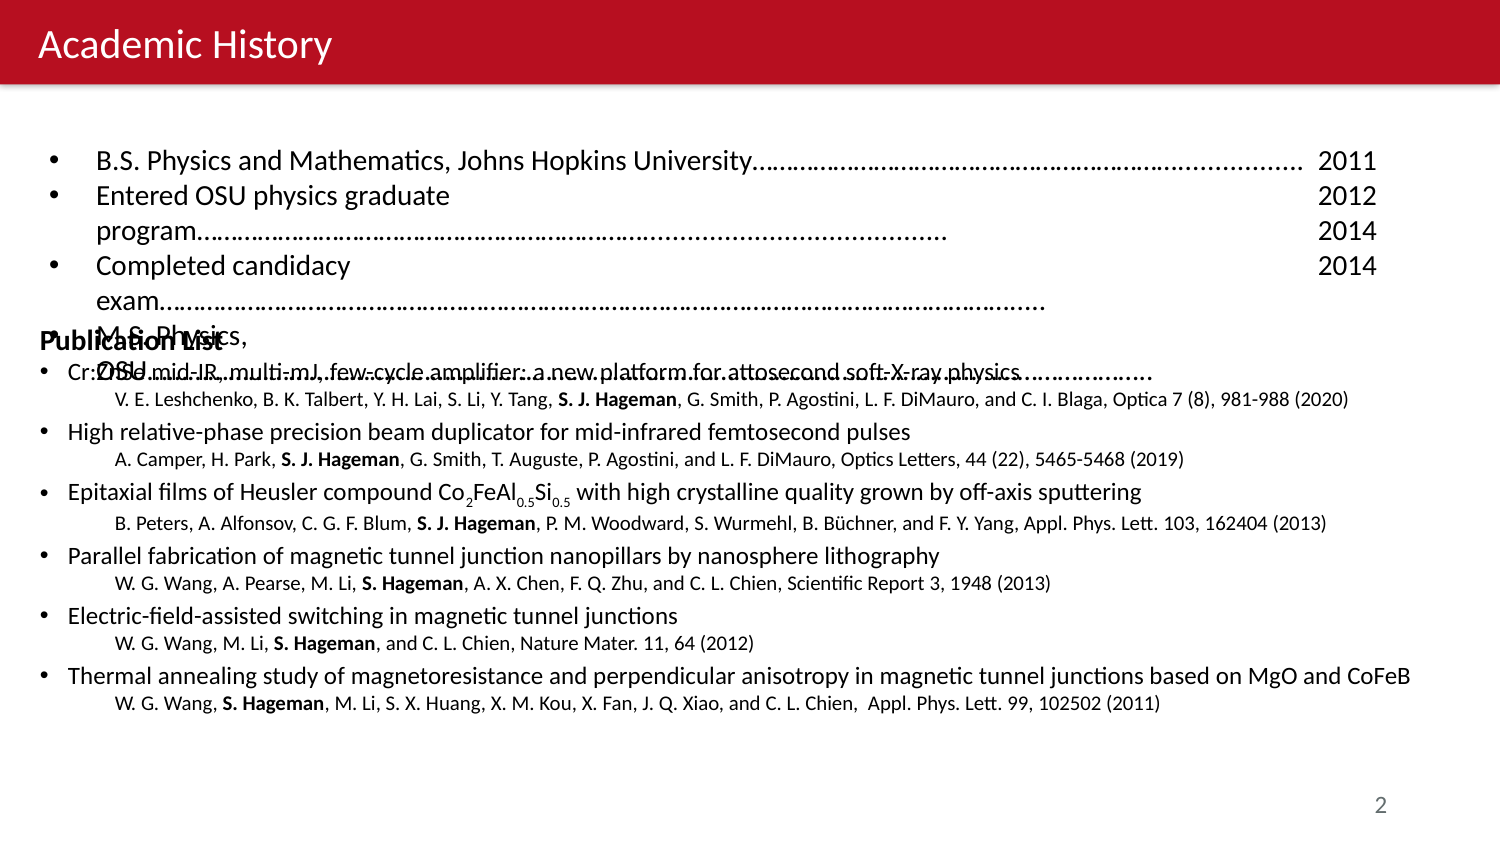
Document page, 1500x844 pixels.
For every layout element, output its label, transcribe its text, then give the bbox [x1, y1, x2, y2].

text_box Academic History [23, 9, 561, 75]
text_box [34, 134, 1466, 291]
text_box Publication List Cr:ZnSe mid-IR, multi-mJ, few-cycle amplifier: a new platform for attosecond soft-X-ray physics V. E. Leshchenko, B. K. Talbert, Y. H. Lai, S. Li, Y. Tang, S. J. Hageman, G. Smith, P. Agostini, L. F. DiMauro, and C. I. Blaga, Optica 7 (8), 981-988 (2020) High relative-phase precision beam duplicator for mid-infrared femtosecond pulses A. Camper, H. Park, S. J. Hageman, G. Smith, T. Auguste, P. Agostini, and L. F. DiMauro, Optics Letters, 44 (22), 5465-5468 (2019) Epitaxial films of Heusler compound Co2FeAl0.5Si0.5 with high crystalline quality grown by off-axis sputtering B. Peters, A. Alfonsov, C. G. F. Blum, S. J. Hageman, P. M. Woodward, S. Wurmehl, B. Büchner, and F. Y. Yang, Appl. Phys. Lett. 103, 162404 (2013) Parallel fabrication of magnetic tunnel junction nanopillars by nanosphere lithography W. G. Wang, A. Pearse, M. Li, S. Hageman, A. X. Chen, F. Q. Zhu, and C. L. Chien, Scientific Report 3, 1948 (2013) Electric-field-assisted switching in magnetic tunnel junctions W. G. Wang, M. Li, S. Hageman, and C. L. Chien, Nature Mater. 11, 64 (2012) Thermal annealing study of magnetoresistance and perpendicular anisotropy in magnetic tunnel junctions based on MgO and CoFeB W. G. Wang, S. Hageman, M. Li, S. X. Huang, X. M. Kou, X. Fan, J. Q. Xiao, and C. L. Chien, Appl. Phys. Lett. 99, 102502 (2011) [24, 313, 1482, 722]
